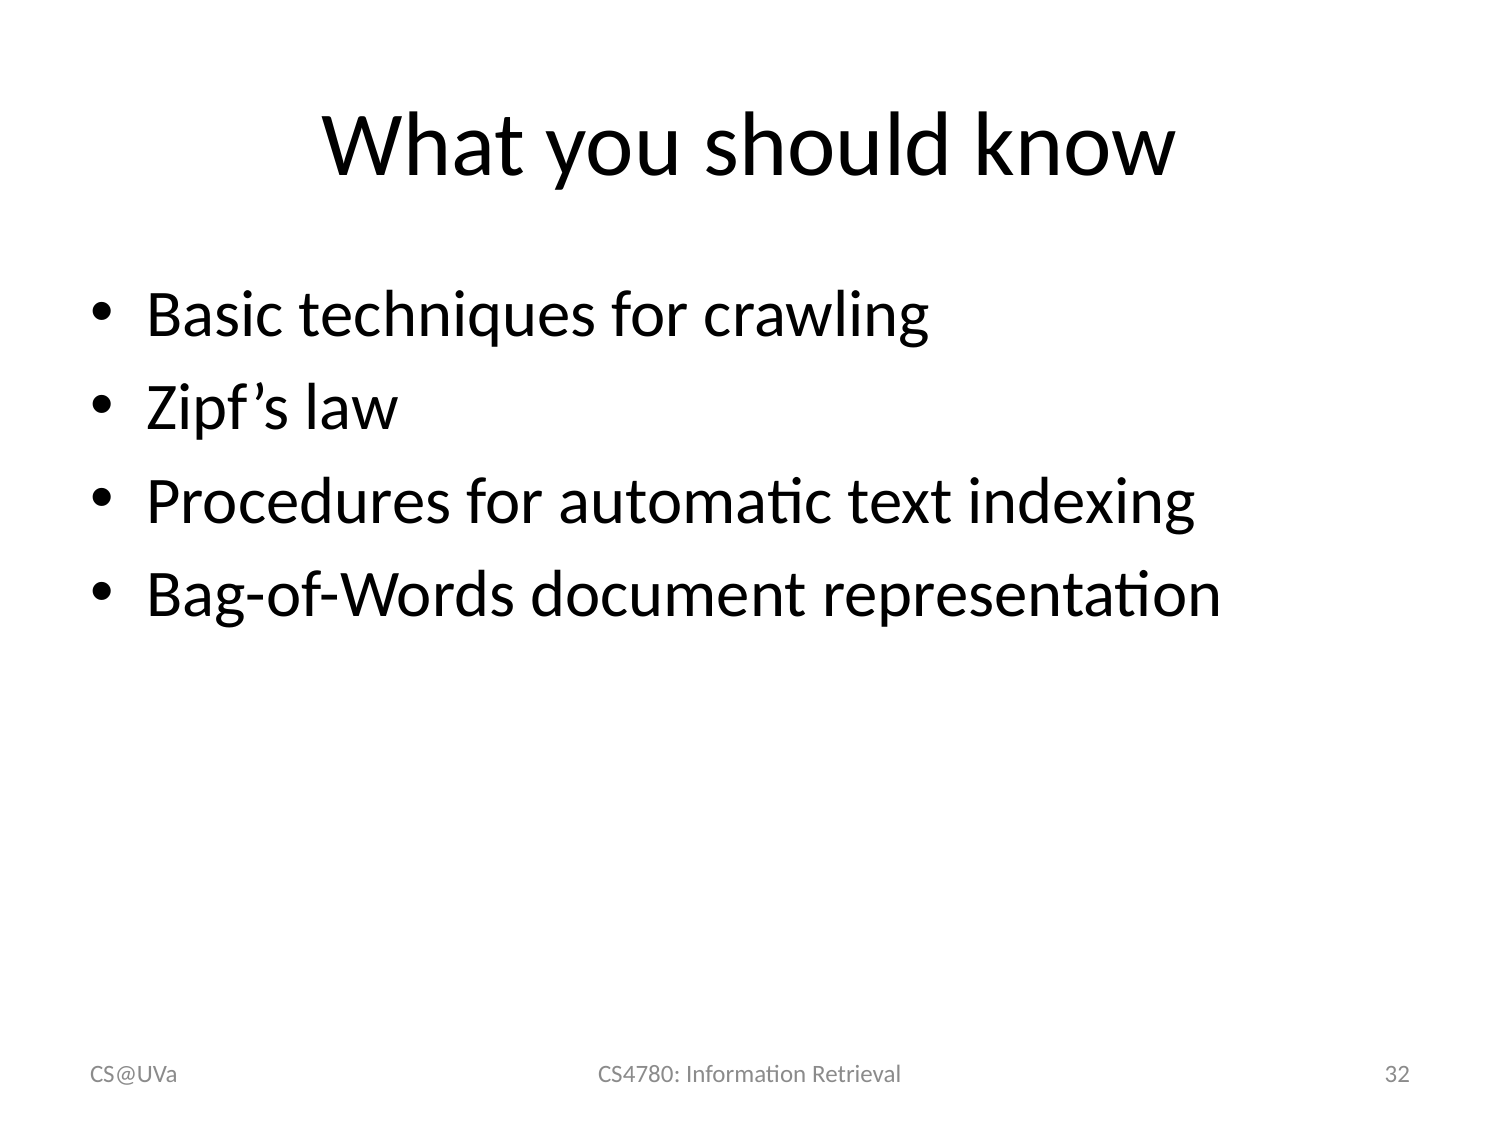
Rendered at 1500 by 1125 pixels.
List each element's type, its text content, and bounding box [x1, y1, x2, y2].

slide_number 32 [1074, 1042, 1425, 1103]
footer CS4780: Information Retrieval [512, 1042, 988, 1103]
title What you should know [75, 45, 1425, 233]
list Basic techniques for crawling Zipf’s law Procedures for automatic text indexing Bag-of-Words document representation [75, 262, 1425, 1005]
slide_number CS@UVa [75, 1042, 425, 1103]
